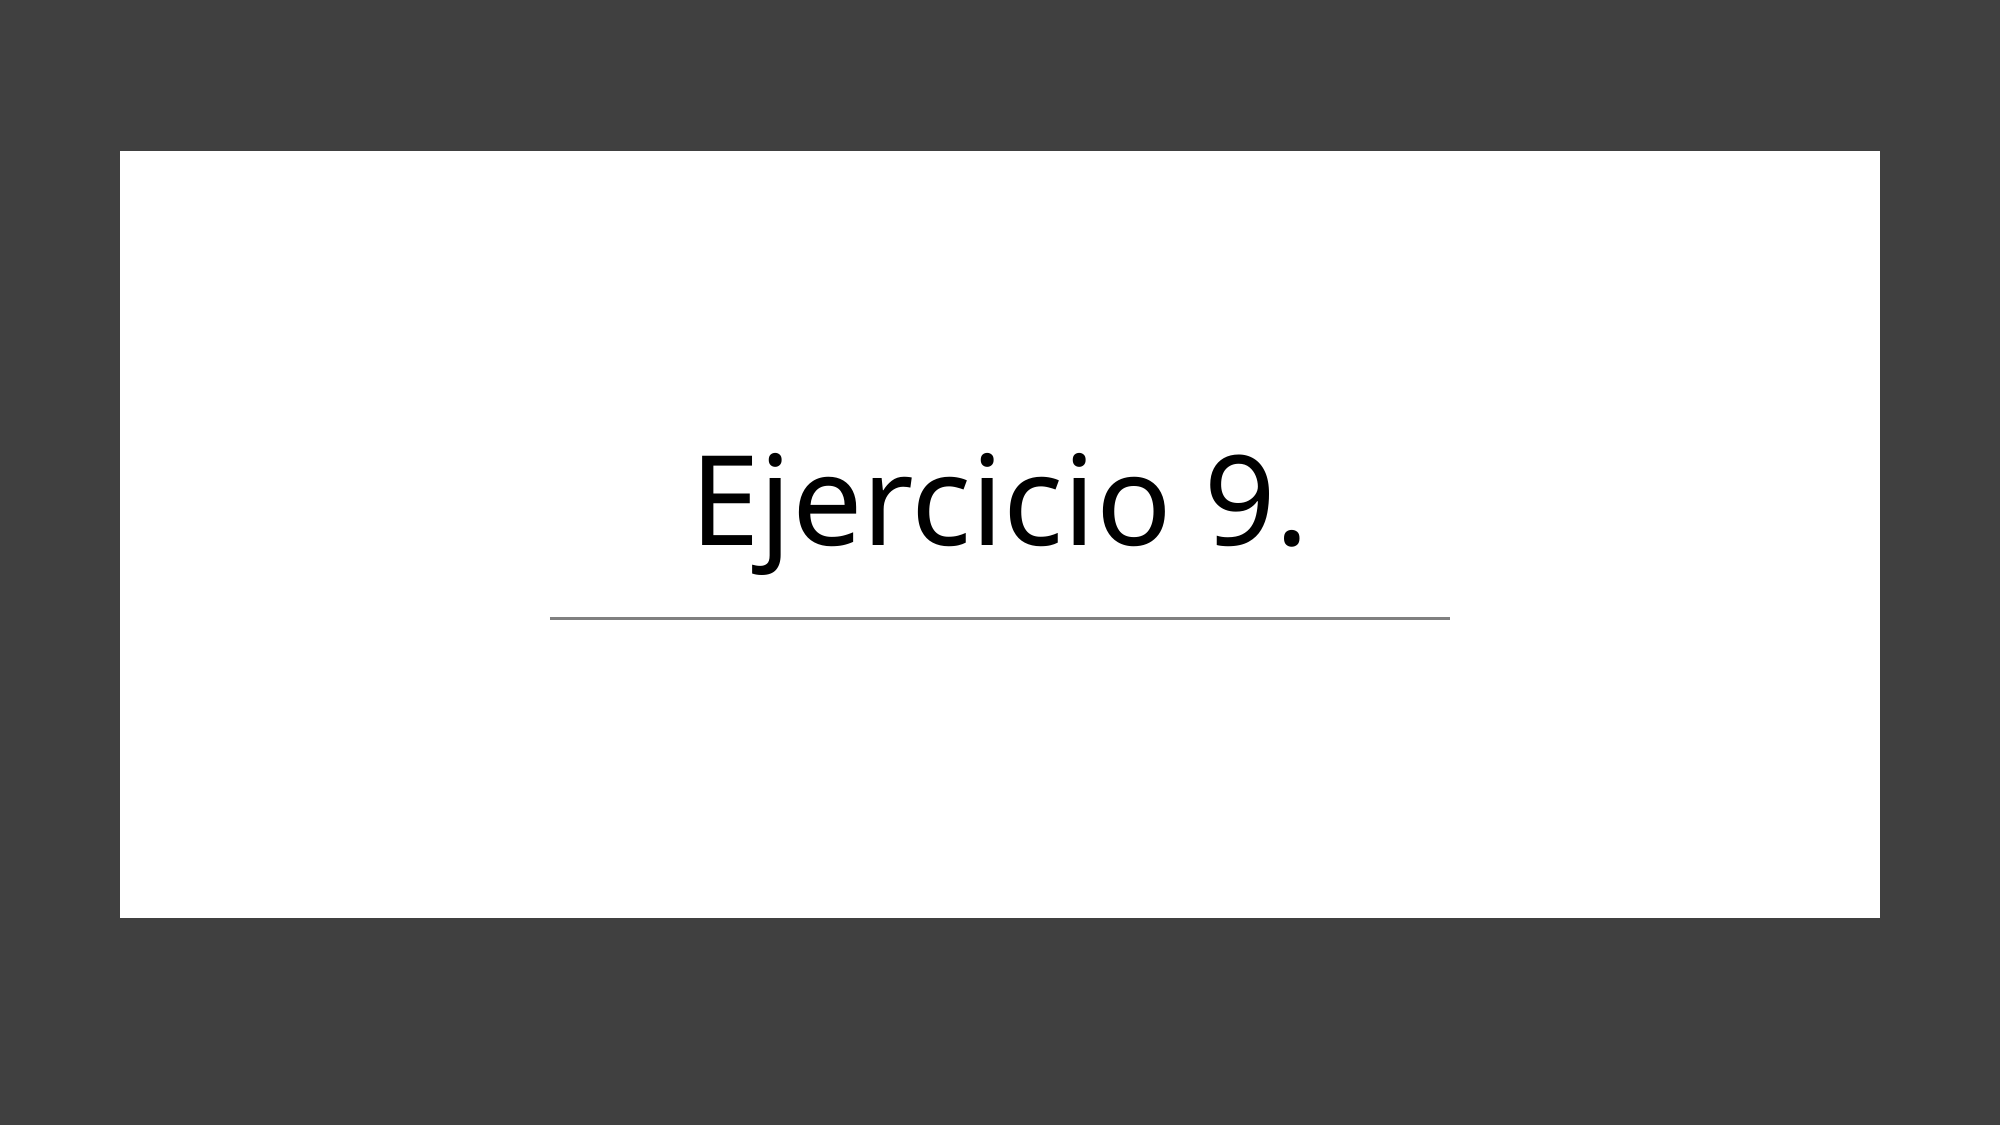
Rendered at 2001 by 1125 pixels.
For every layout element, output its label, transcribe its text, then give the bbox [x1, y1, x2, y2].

text_box [0, 0, 2000, 1125]
title Ejercicio 9. [252, 234, 1748, 580]
text_box [129, 160, 1870, 909]
